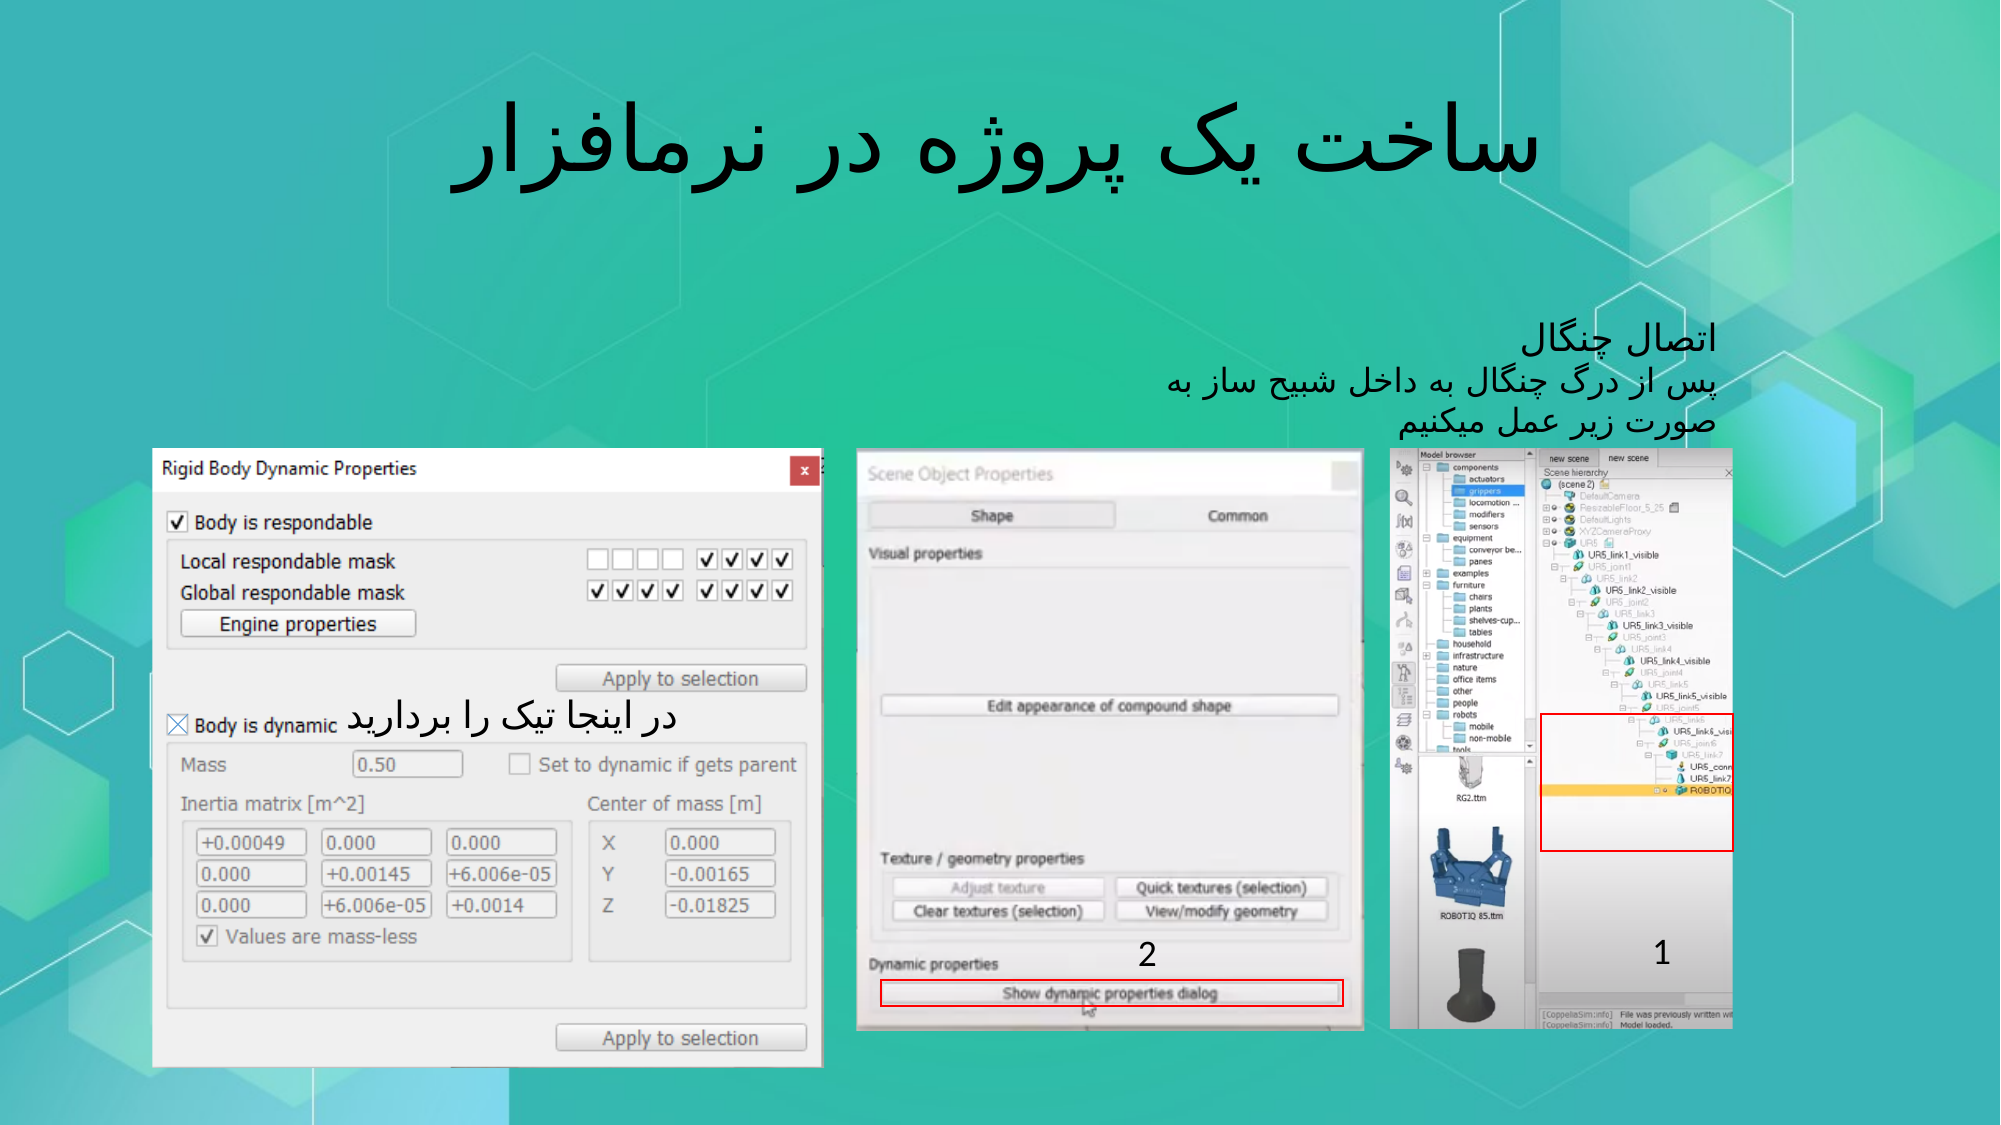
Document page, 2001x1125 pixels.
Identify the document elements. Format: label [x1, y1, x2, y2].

text_box [167, 713, 187, 734]
picture [0, 0, 2000, 1125]
